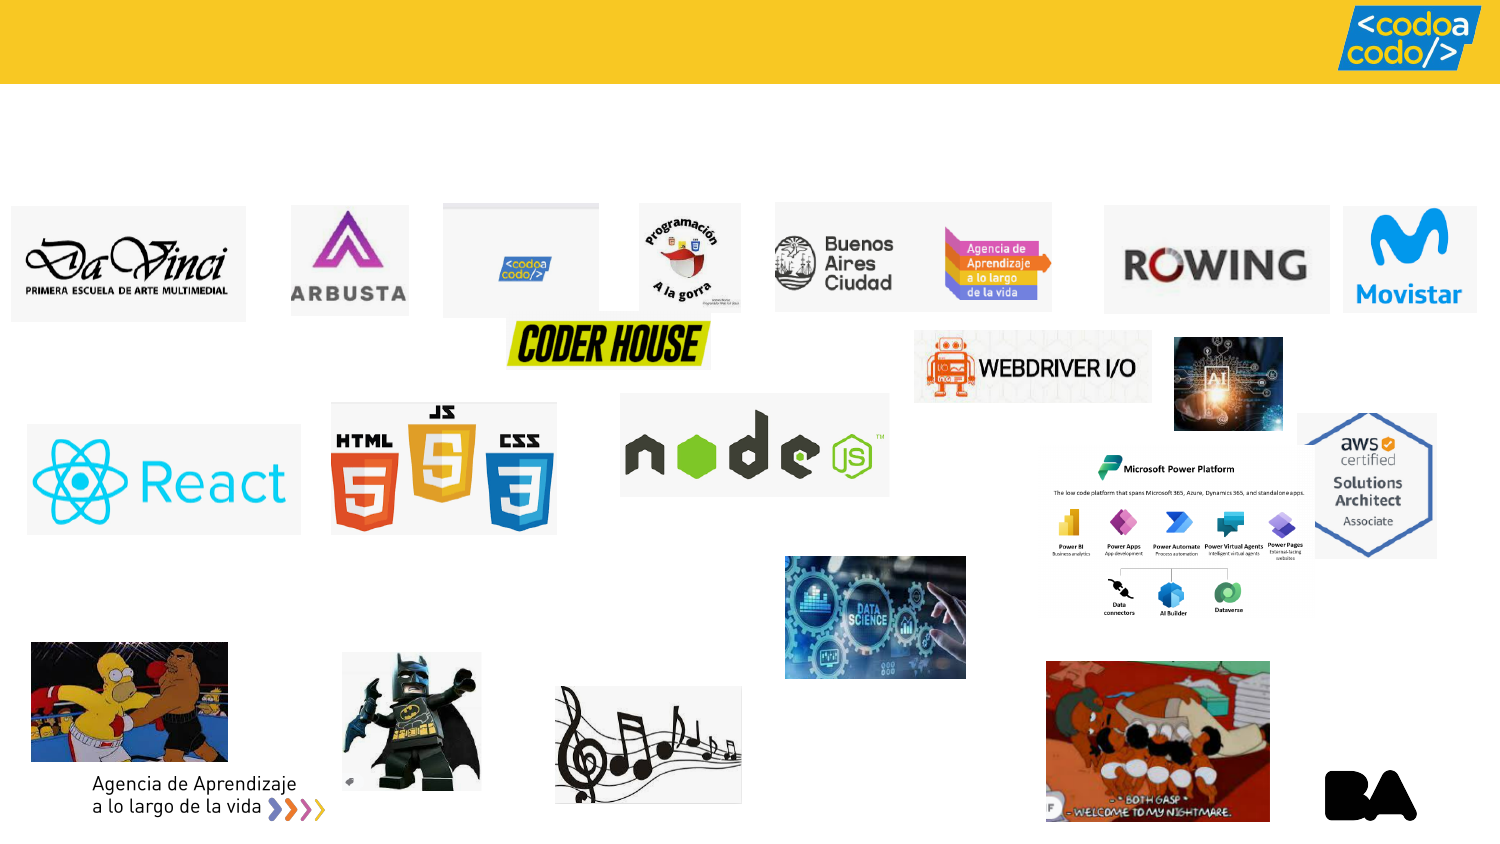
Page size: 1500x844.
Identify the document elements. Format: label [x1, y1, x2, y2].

picture [443, 203, 742, 371]
picture [1325, 770, 1417, 821]
picture [1173, 337, 1283, 432]
picture [775, 202, 1053, 312]
picture [27, 424, 301, 535]
picture [1038, 413, 1437, 618]
picture [291, 205, 409, 317]
picture [1045, 661, 1271, 822]
picture [1342, 206, 1477, 313]
picture [1337, 5, 1482, 71]
picture [11, 206, 248, 322]
picture [785, 555, 966, 680]
picture [330, 402, 557, 535]
picture [1104, 204, 1330, 314]
picture [31, 642, 489, 835]
picture [555, 686, 743, 804]
picture [617, 393, 894, 497]
picture [913, 330, 1152, 403]
